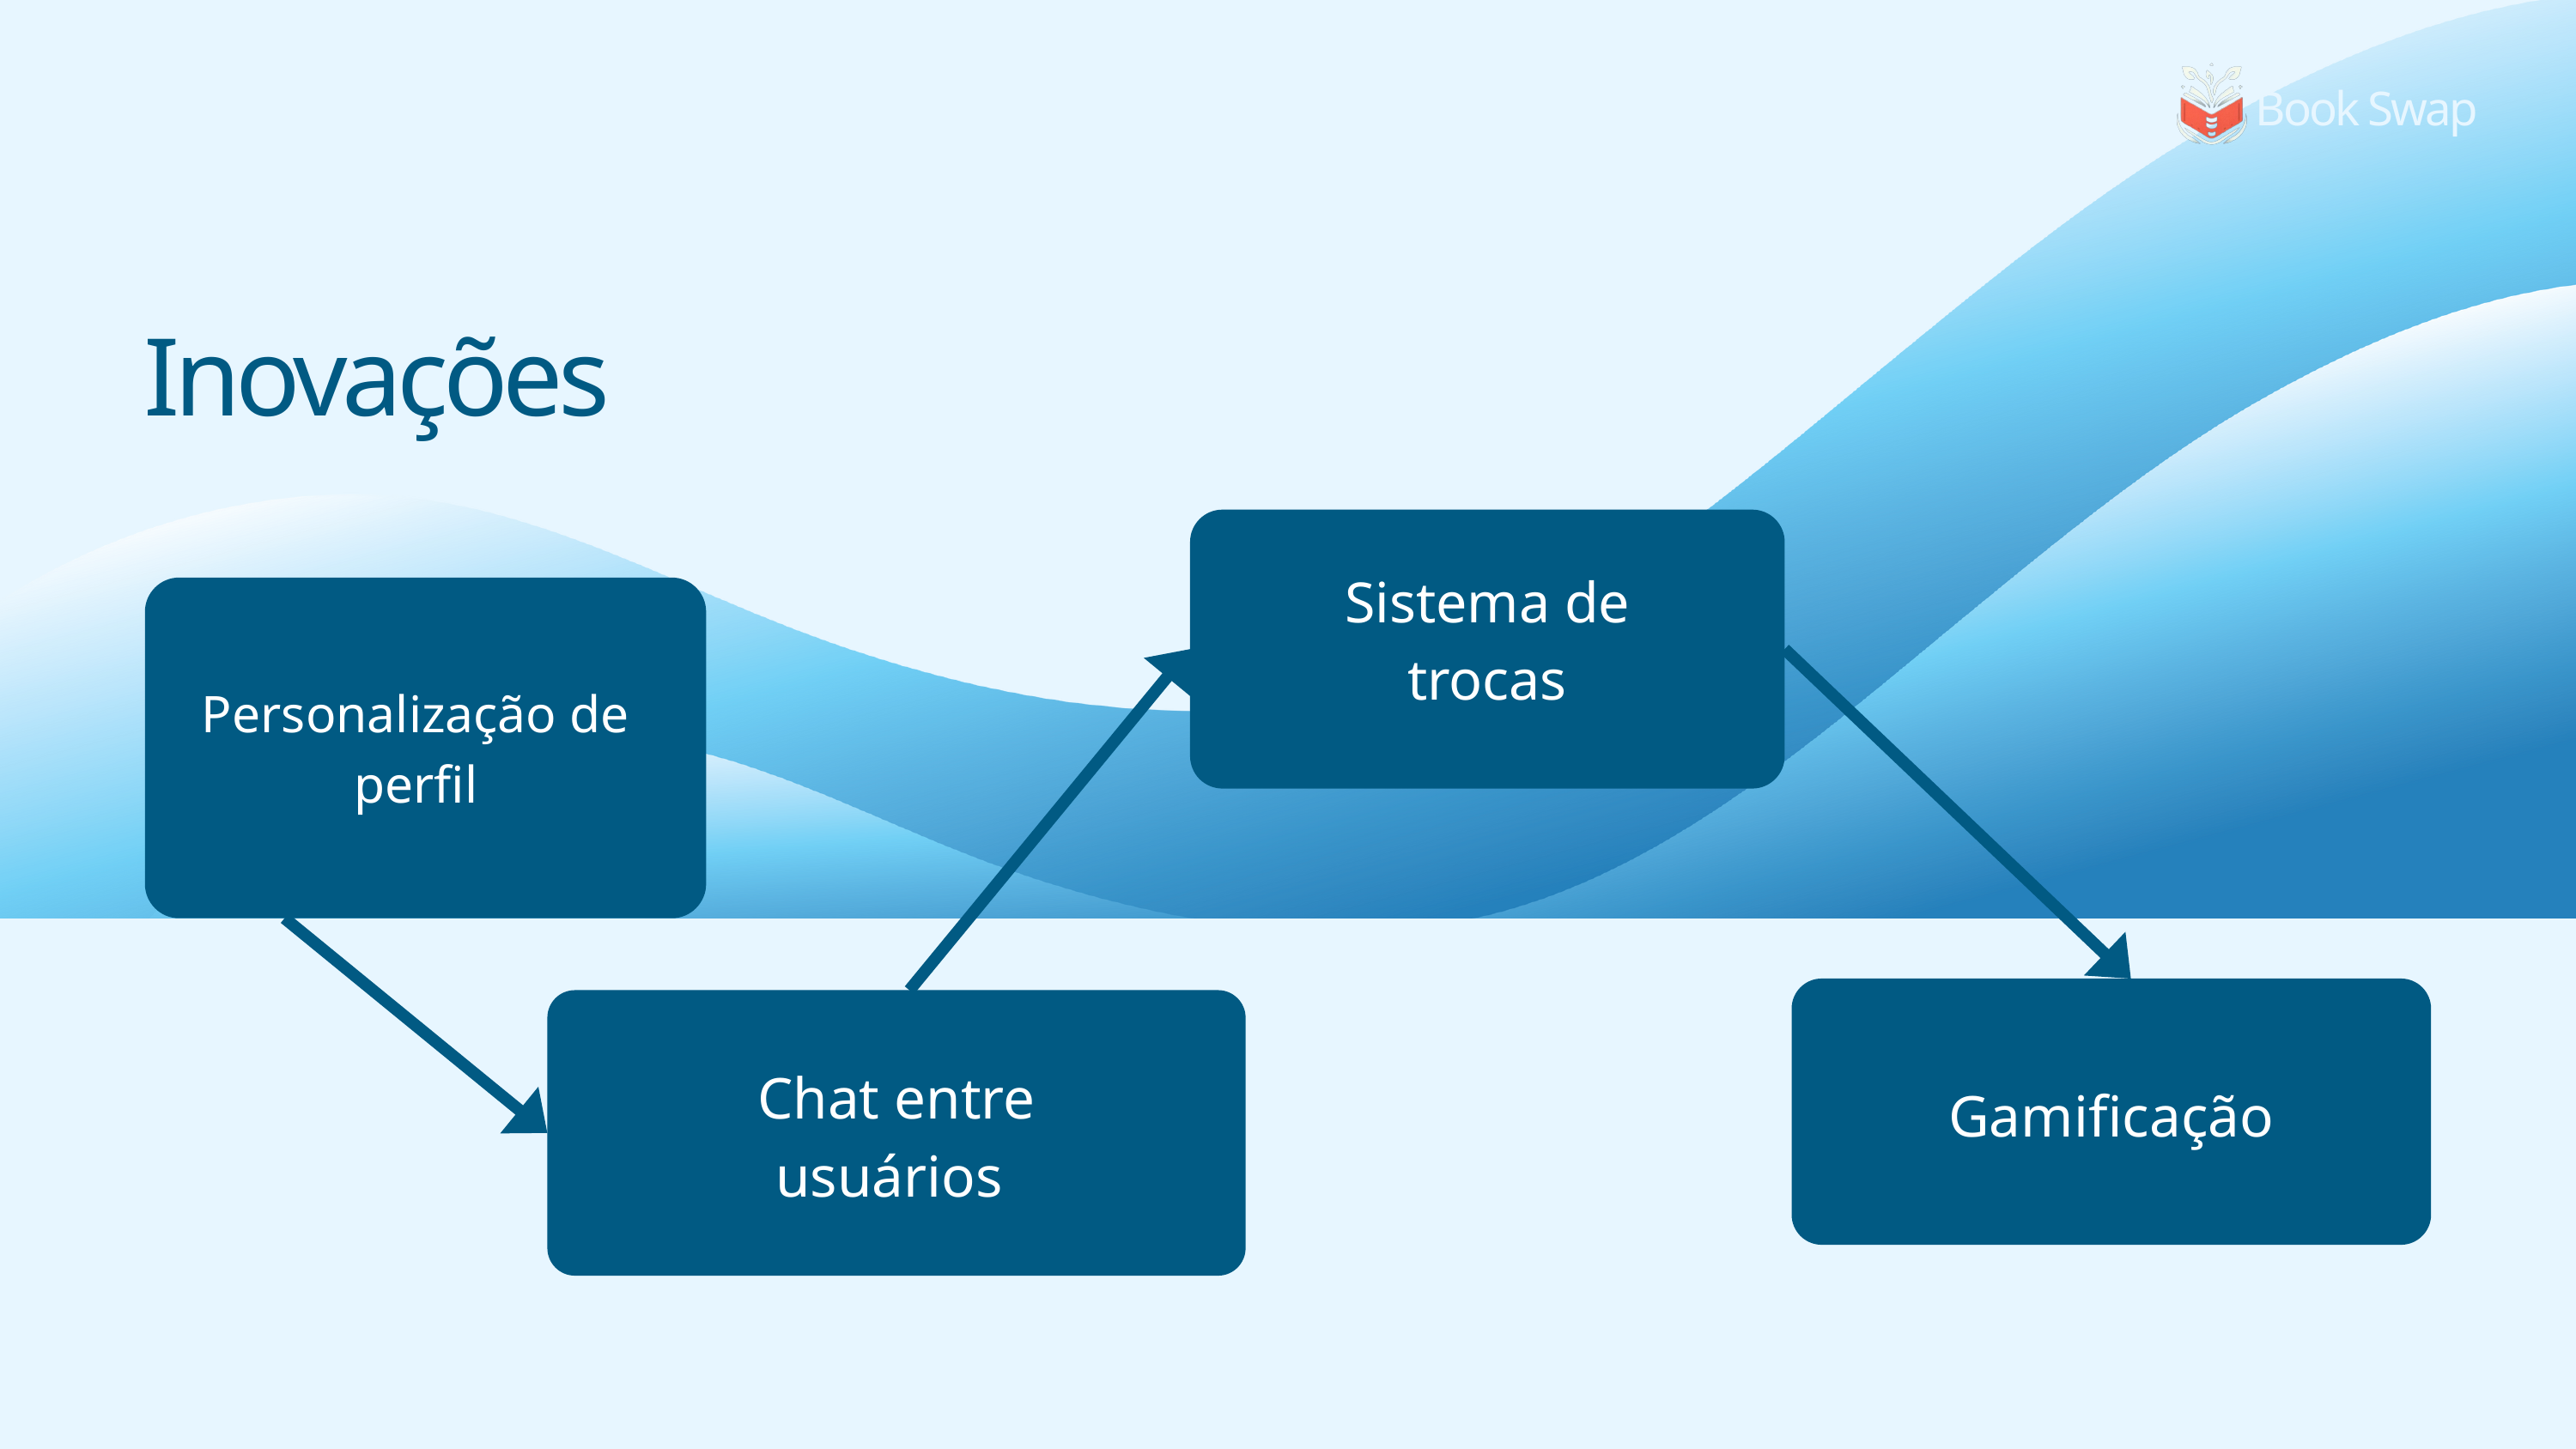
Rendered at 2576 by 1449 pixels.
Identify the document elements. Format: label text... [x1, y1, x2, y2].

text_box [1189, 509, 1785, 789]
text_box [144, 577, 707, 919]
text_box Inovações [143, 302, 951, 438]
text_box [911, 650, 1185, 988]
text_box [547, 990, 1246, 1276]
text_box [0, 0, 2576, 919]
text_box [1788, 652, 2131, 977]
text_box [1791, 978, 2432, 1246]
text_box [292, 925, 543, 1134]
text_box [2136, 45, 2520, 145]
